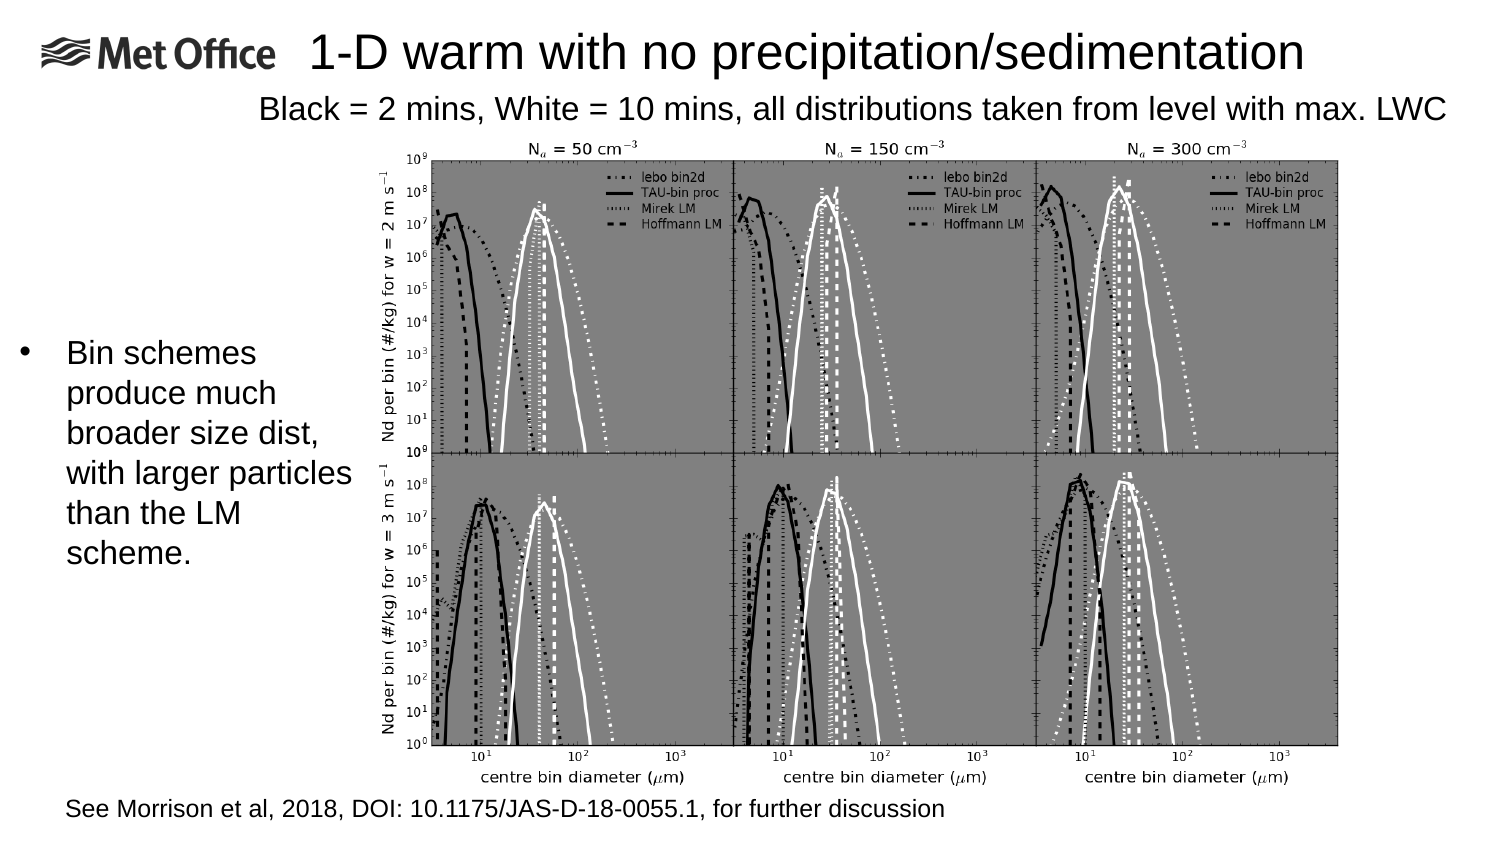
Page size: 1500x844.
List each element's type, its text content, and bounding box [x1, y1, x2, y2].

text_box Black = 2 mins, White = 10 mins, all distributions taken from level with max. LWC [243, 79, 1500, 135]
picture [10, 6, 233, 100]
picture [285, 87, 1454, 818]
text_box 1-D warm with no precipitation/sedimentation [233, 0, 1348, 135]
text_box Bin schemes produce much broader size dist, with larger particles than the LM scheme. [4, 323, 280, 579]
text_box See Morrison et al, 2018, DOI: 10.1175/JAS-D-18-0055.1, for further discussion [50, 785, 1445, 831]
